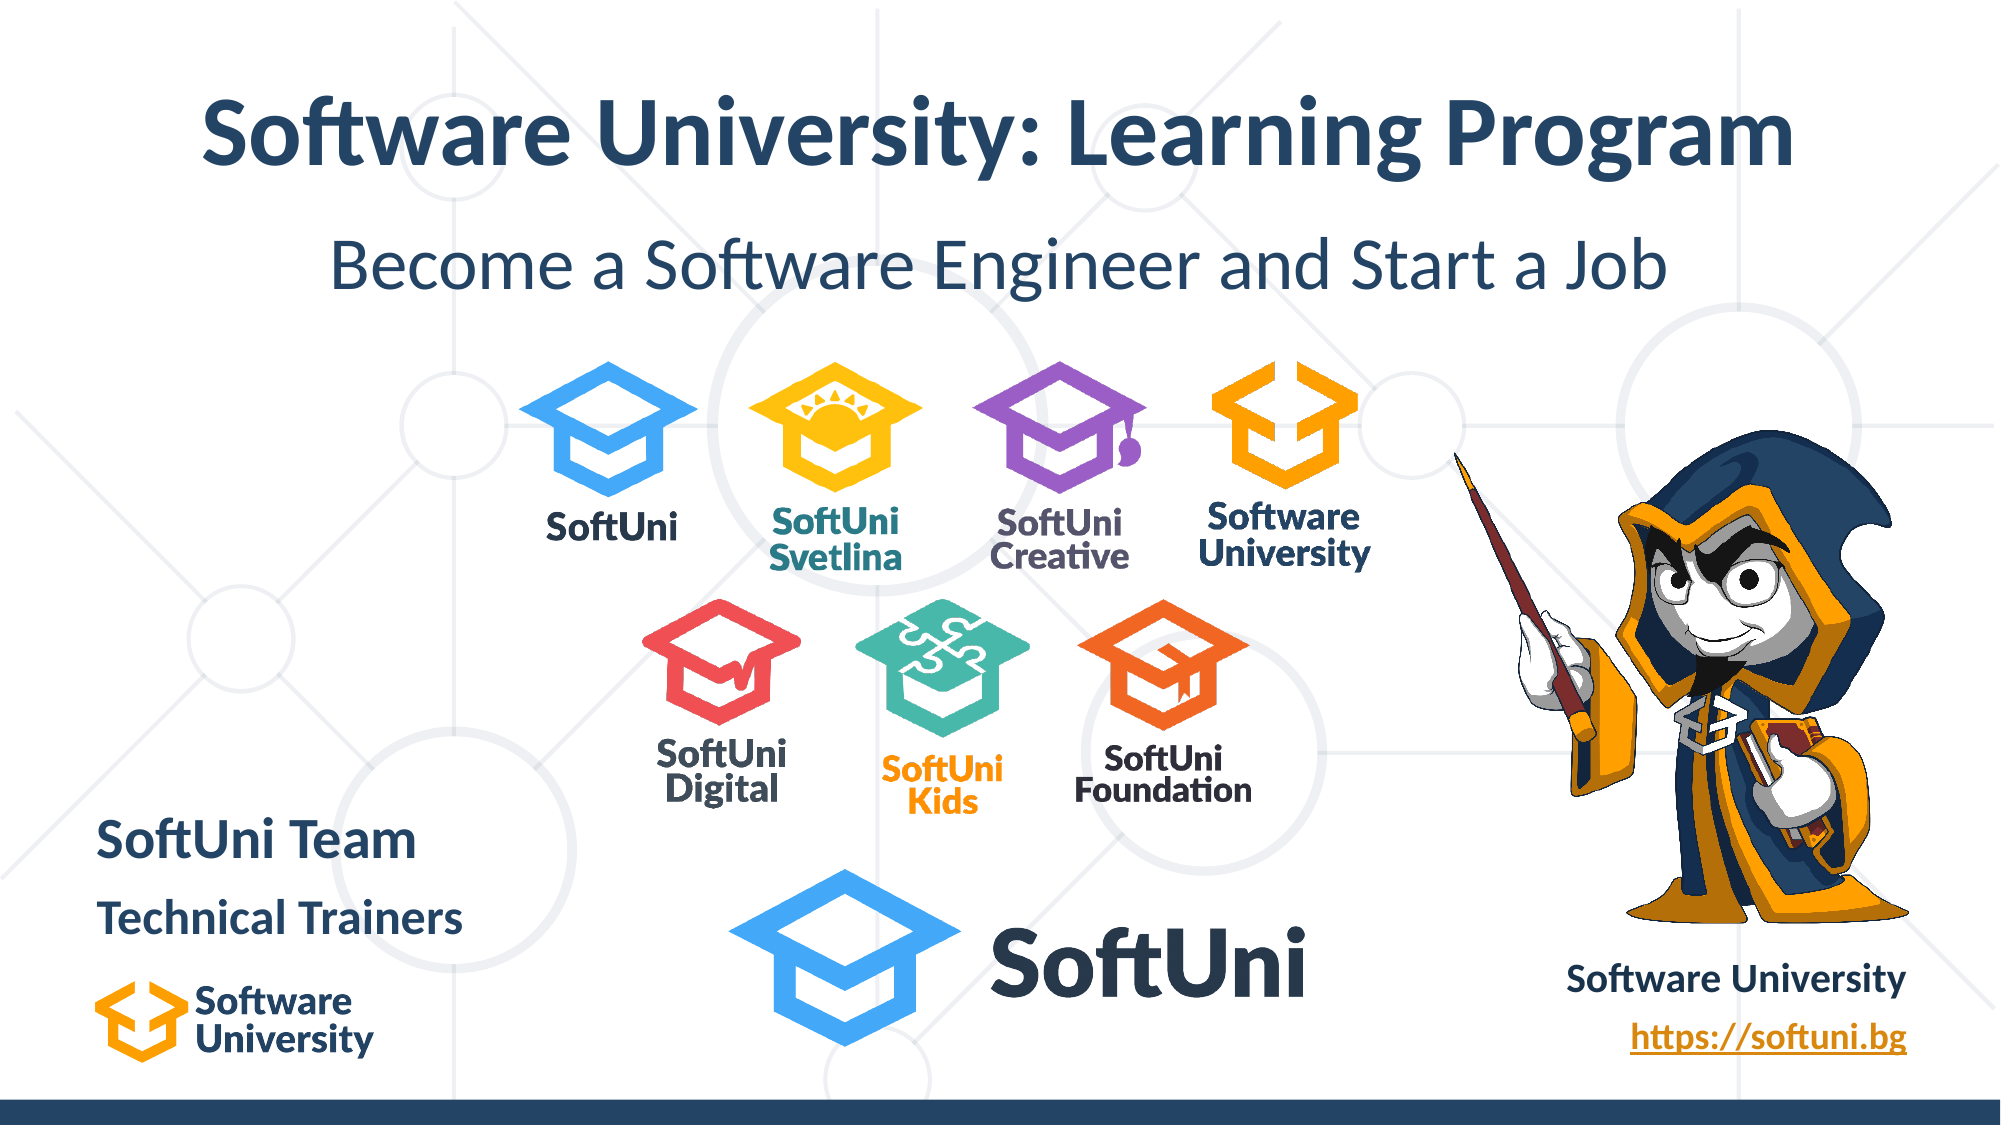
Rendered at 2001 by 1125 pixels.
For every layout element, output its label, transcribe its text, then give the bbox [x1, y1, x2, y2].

list SoftUni Team [90, 795, 580, 871]
list https://softuni.bg [1428, 1005, 1913, 1062]
list Technical Trainers [90, 876, 580, 950]
title Software University: Learning Program [90, 52, 1910, 198]
picture [855, 599, 1030, 814]
picture [748, 361, 923, 571]
picture [83, 970, 384, 1074]
picture [709, 850, 1325, 1064]
list Software University [1428, 944, 1913, 1005]
picture [1197, 361, 1372, 577]
picture [972, 361, 1147, 569]
picture [518, 361, 698, 541]
subtitle Become a Software Engineer and Start a Job [173, 204, 1827, 315]
picture [1076, 599, 1251, 802]
picture [1451, 428, 1910, 924]
picture [642, 599, 801, 813]
